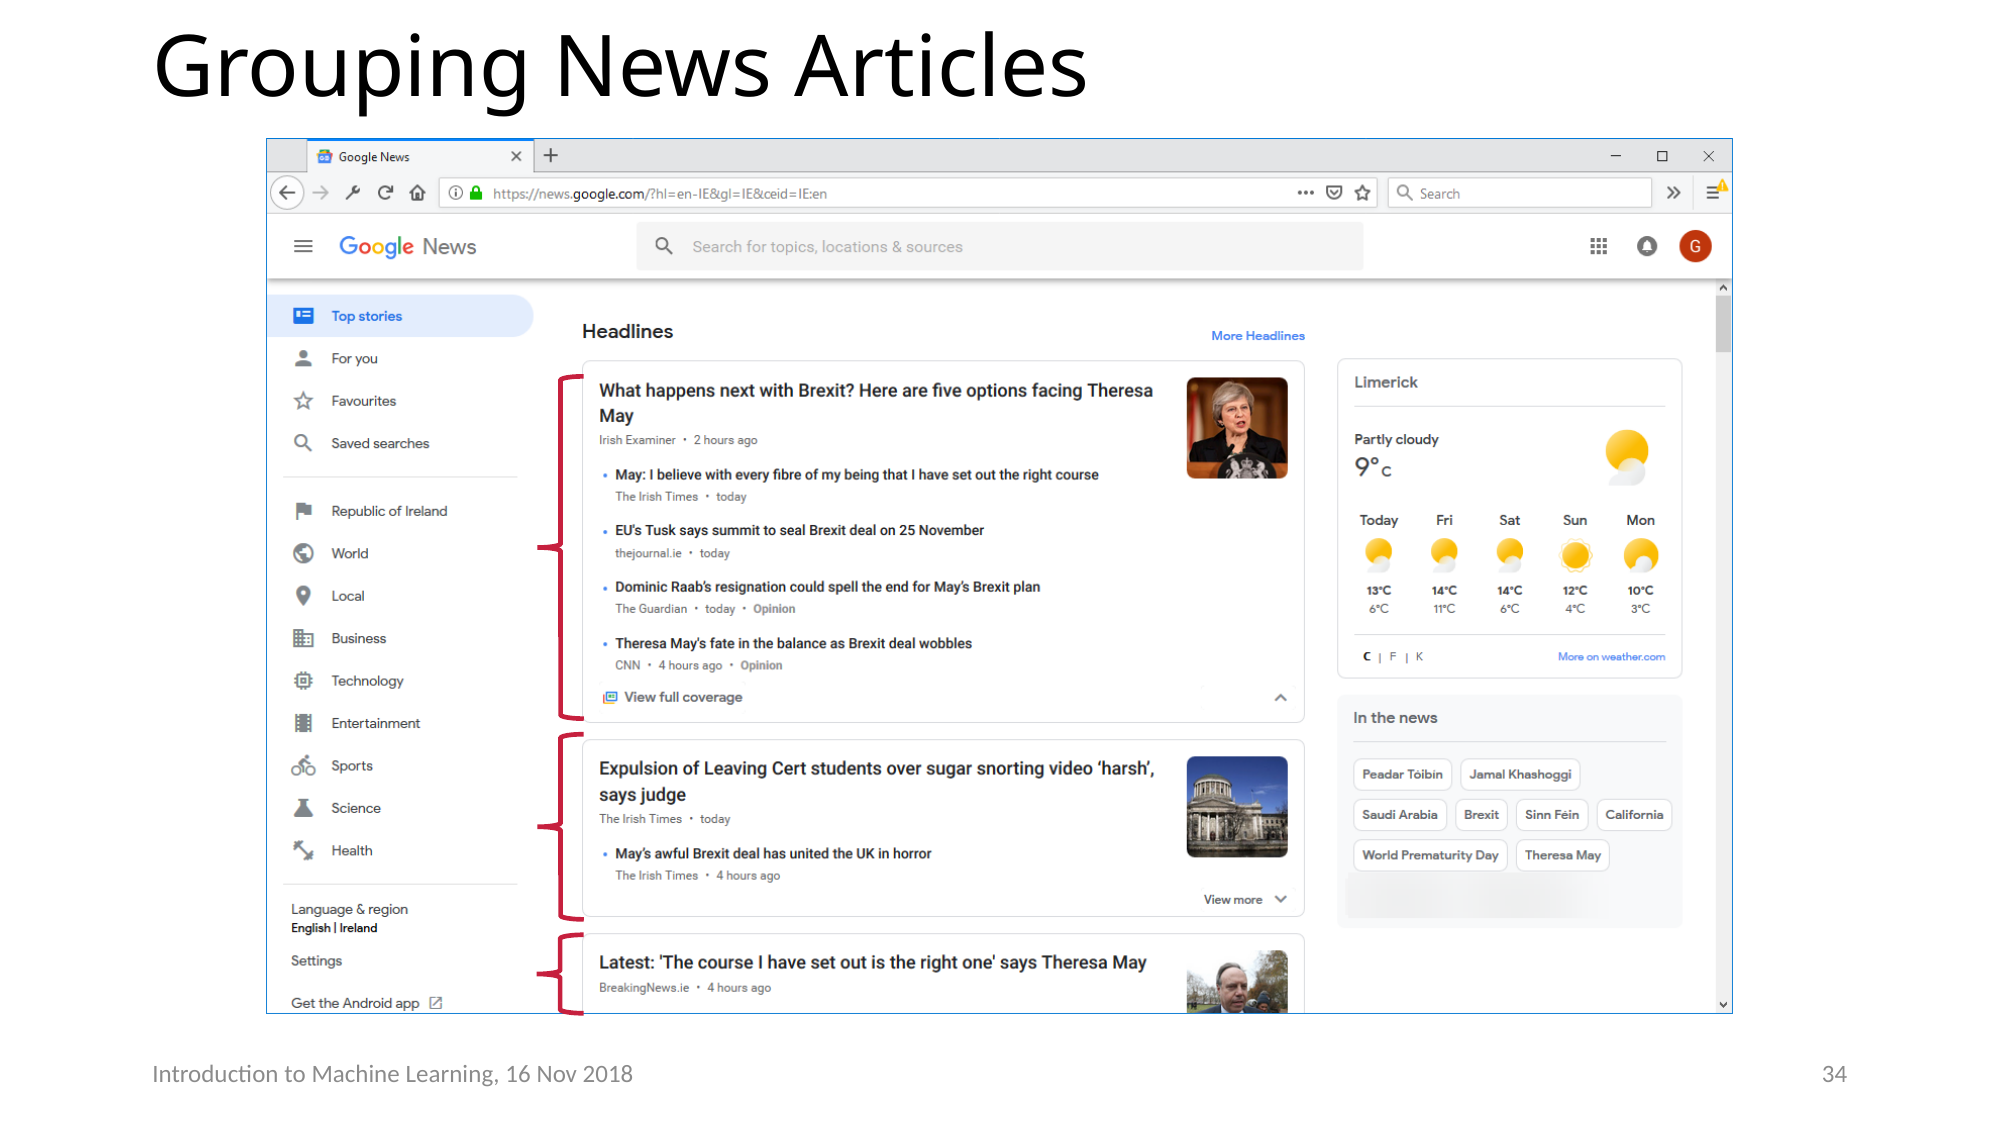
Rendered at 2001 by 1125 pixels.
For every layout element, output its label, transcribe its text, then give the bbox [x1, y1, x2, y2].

title Grouping News Articles [137, 15, 1863, 124]
footer Introduction to Machine Learning, 16 Nov 2018 [137, 1042, 813, 1103]
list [266, 138, 1733, 1014]
slide_number 34 [1412, 1042, 1863, 1103]
